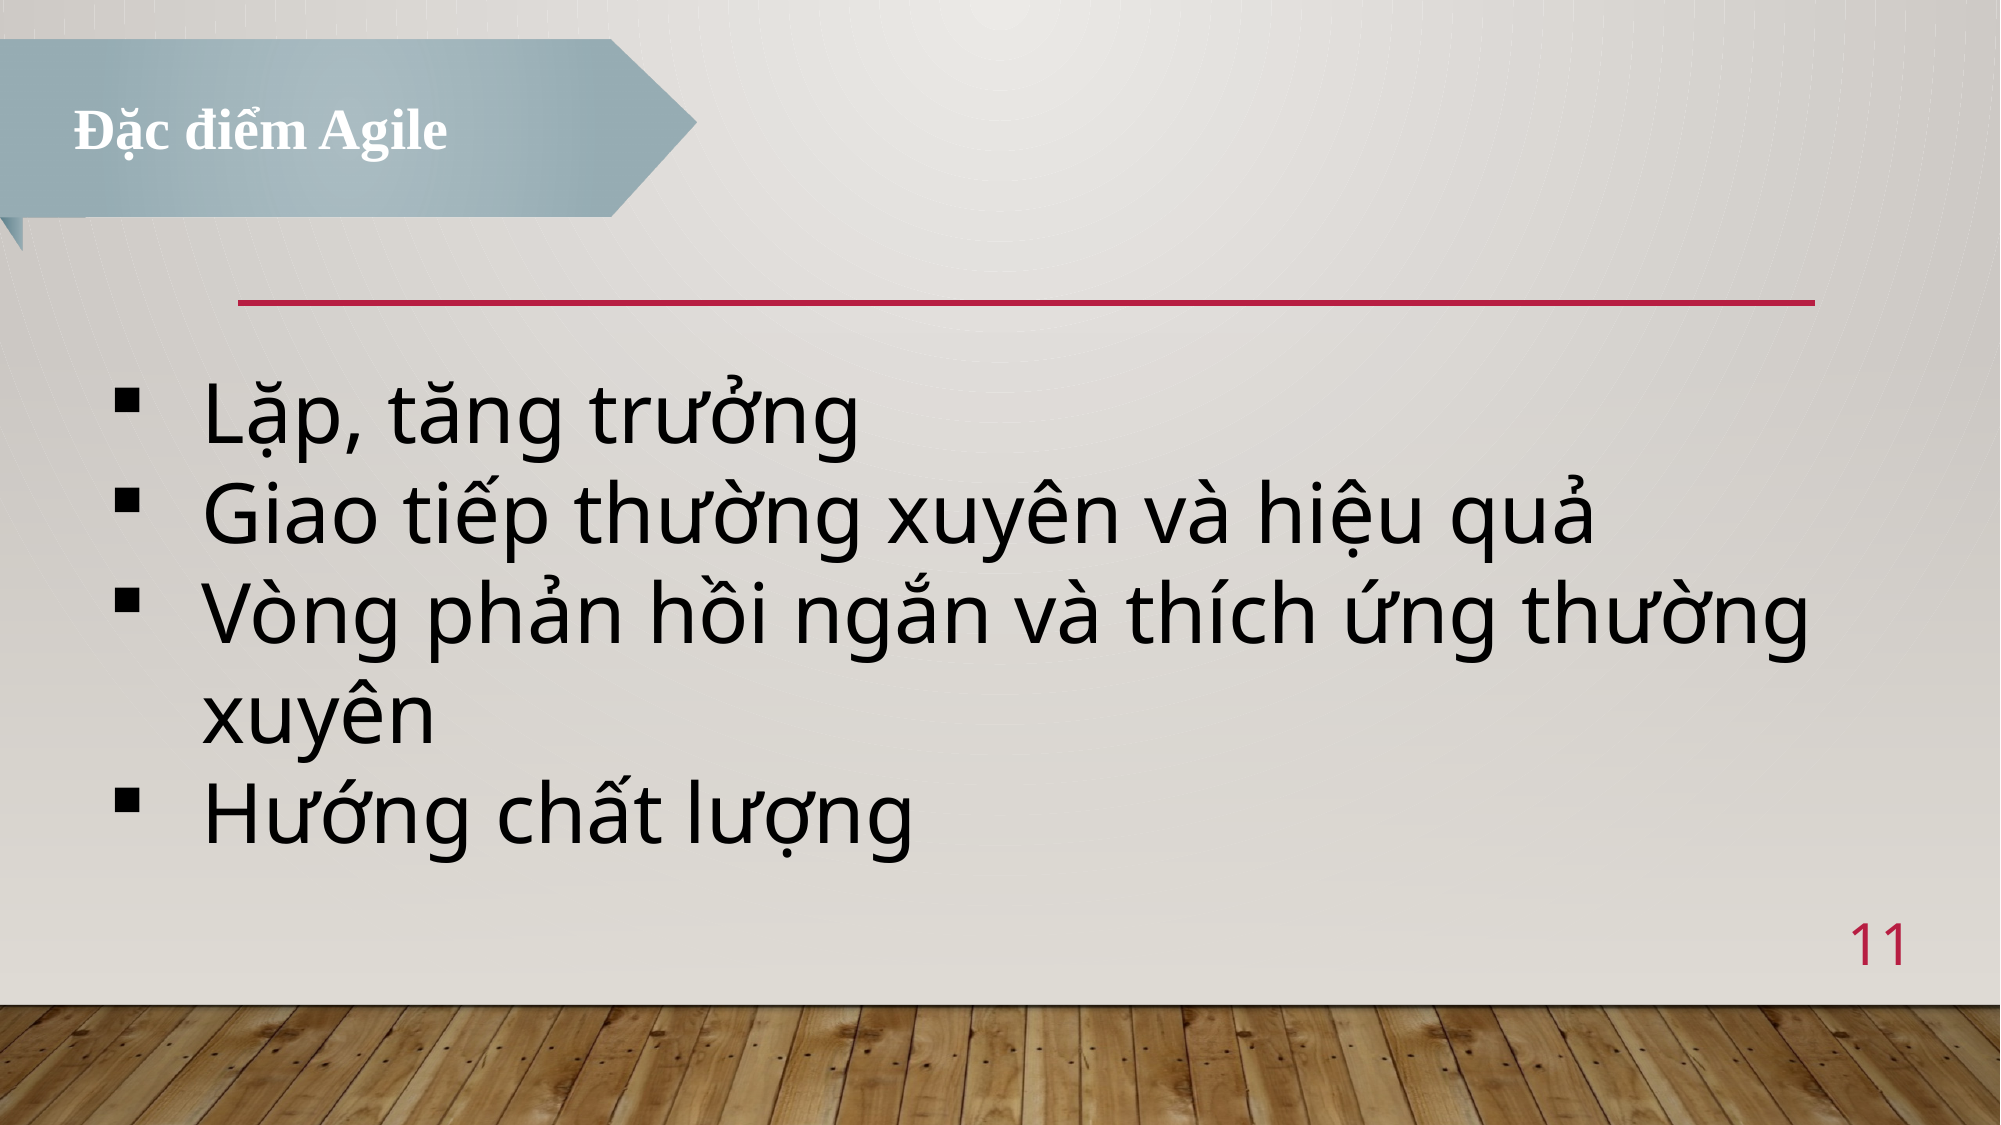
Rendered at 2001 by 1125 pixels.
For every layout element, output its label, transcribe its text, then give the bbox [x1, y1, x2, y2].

slide_number 11 [1795, 899, 1929, 983]
picture [0, 39, 697, 251]
text_box Lặp, tăng trưởng Giao tiếp thường xuyên và hiệu quả Vòng phản hồi ngắn và thích ứng thường xuyên Hướng chất lượng [93, 352, 2000, 868]
picture [0, 1005, 2000, 1125]
